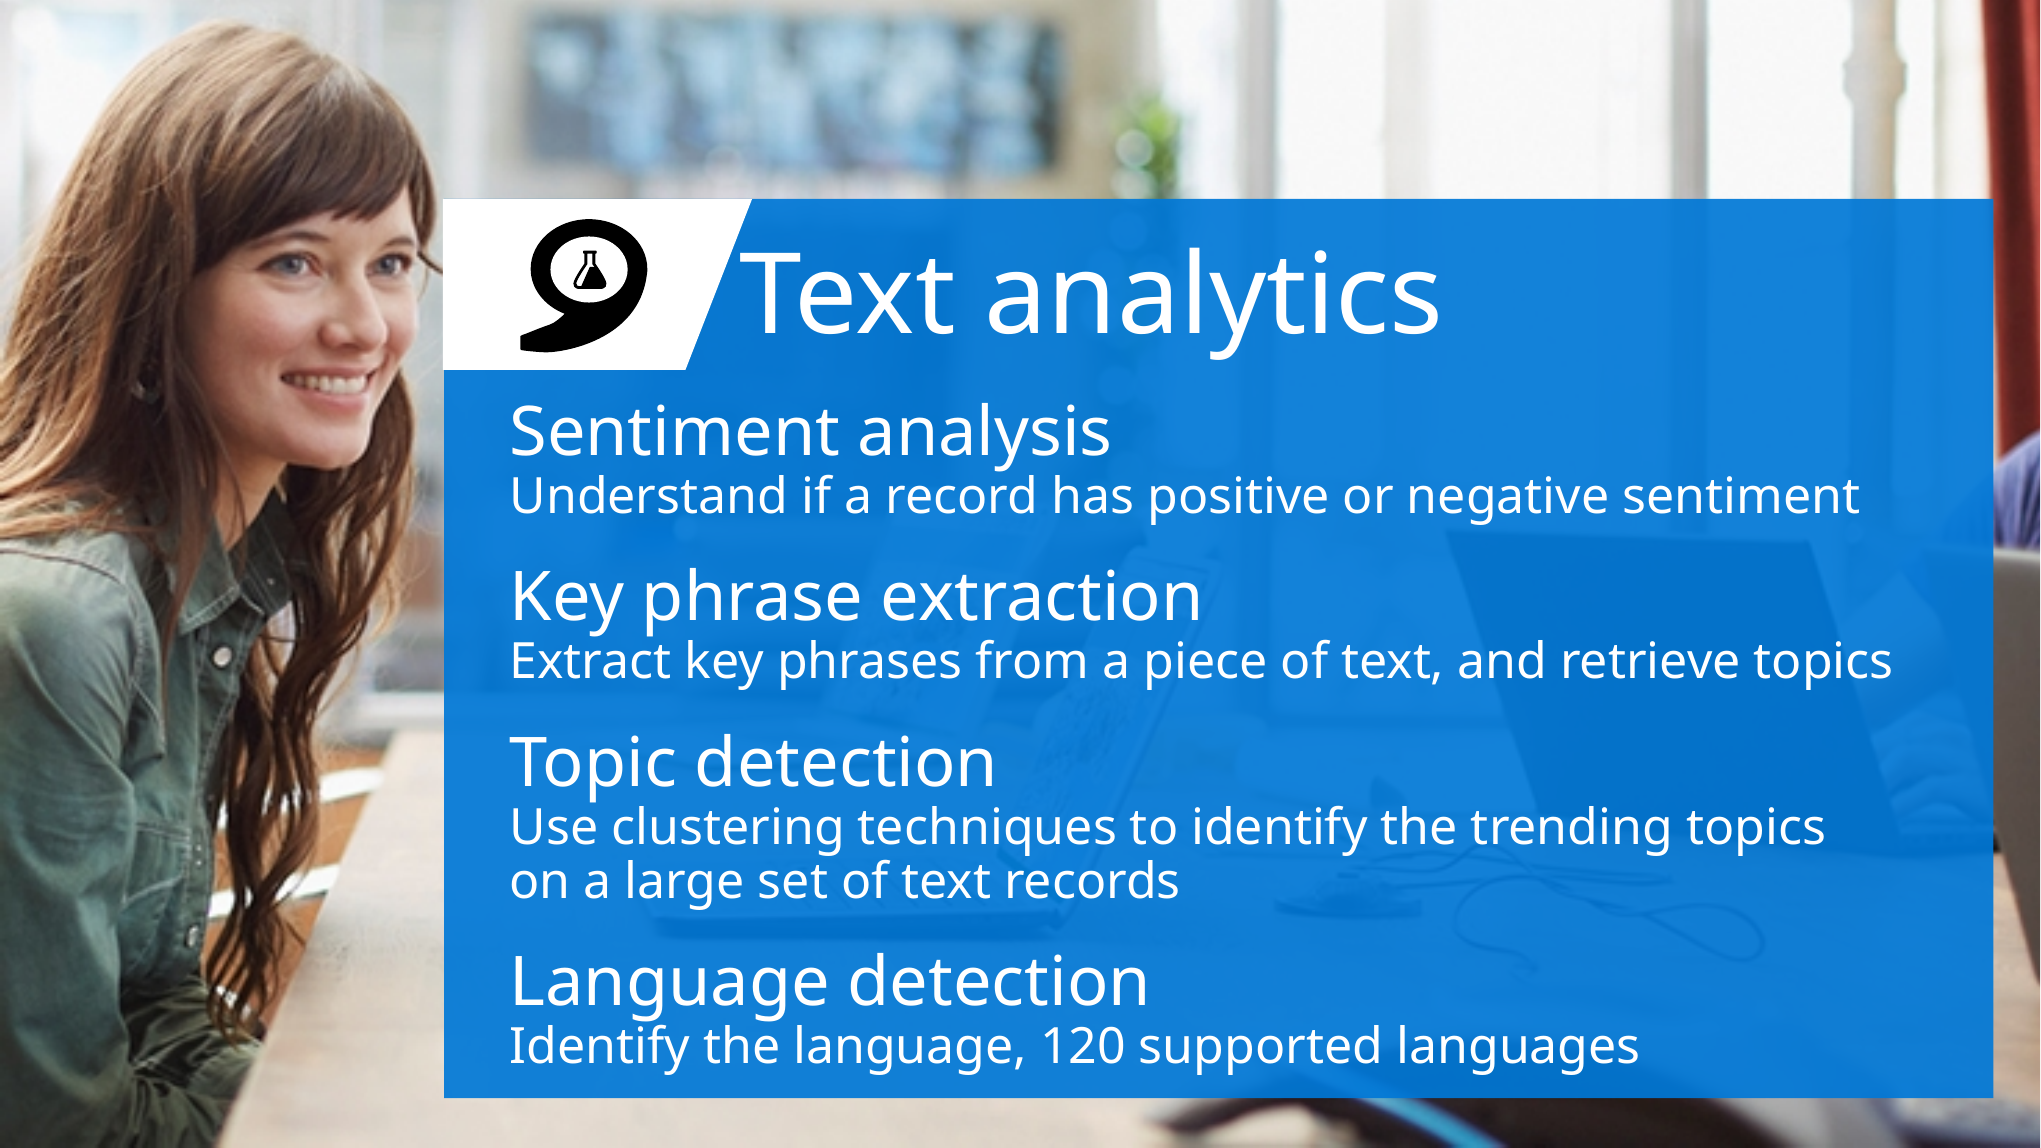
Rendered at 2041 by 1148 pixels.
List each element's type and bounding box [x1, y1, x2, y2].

picture [0, 0, 2041, 1148]
text_box [520, 218, 648, 353]
